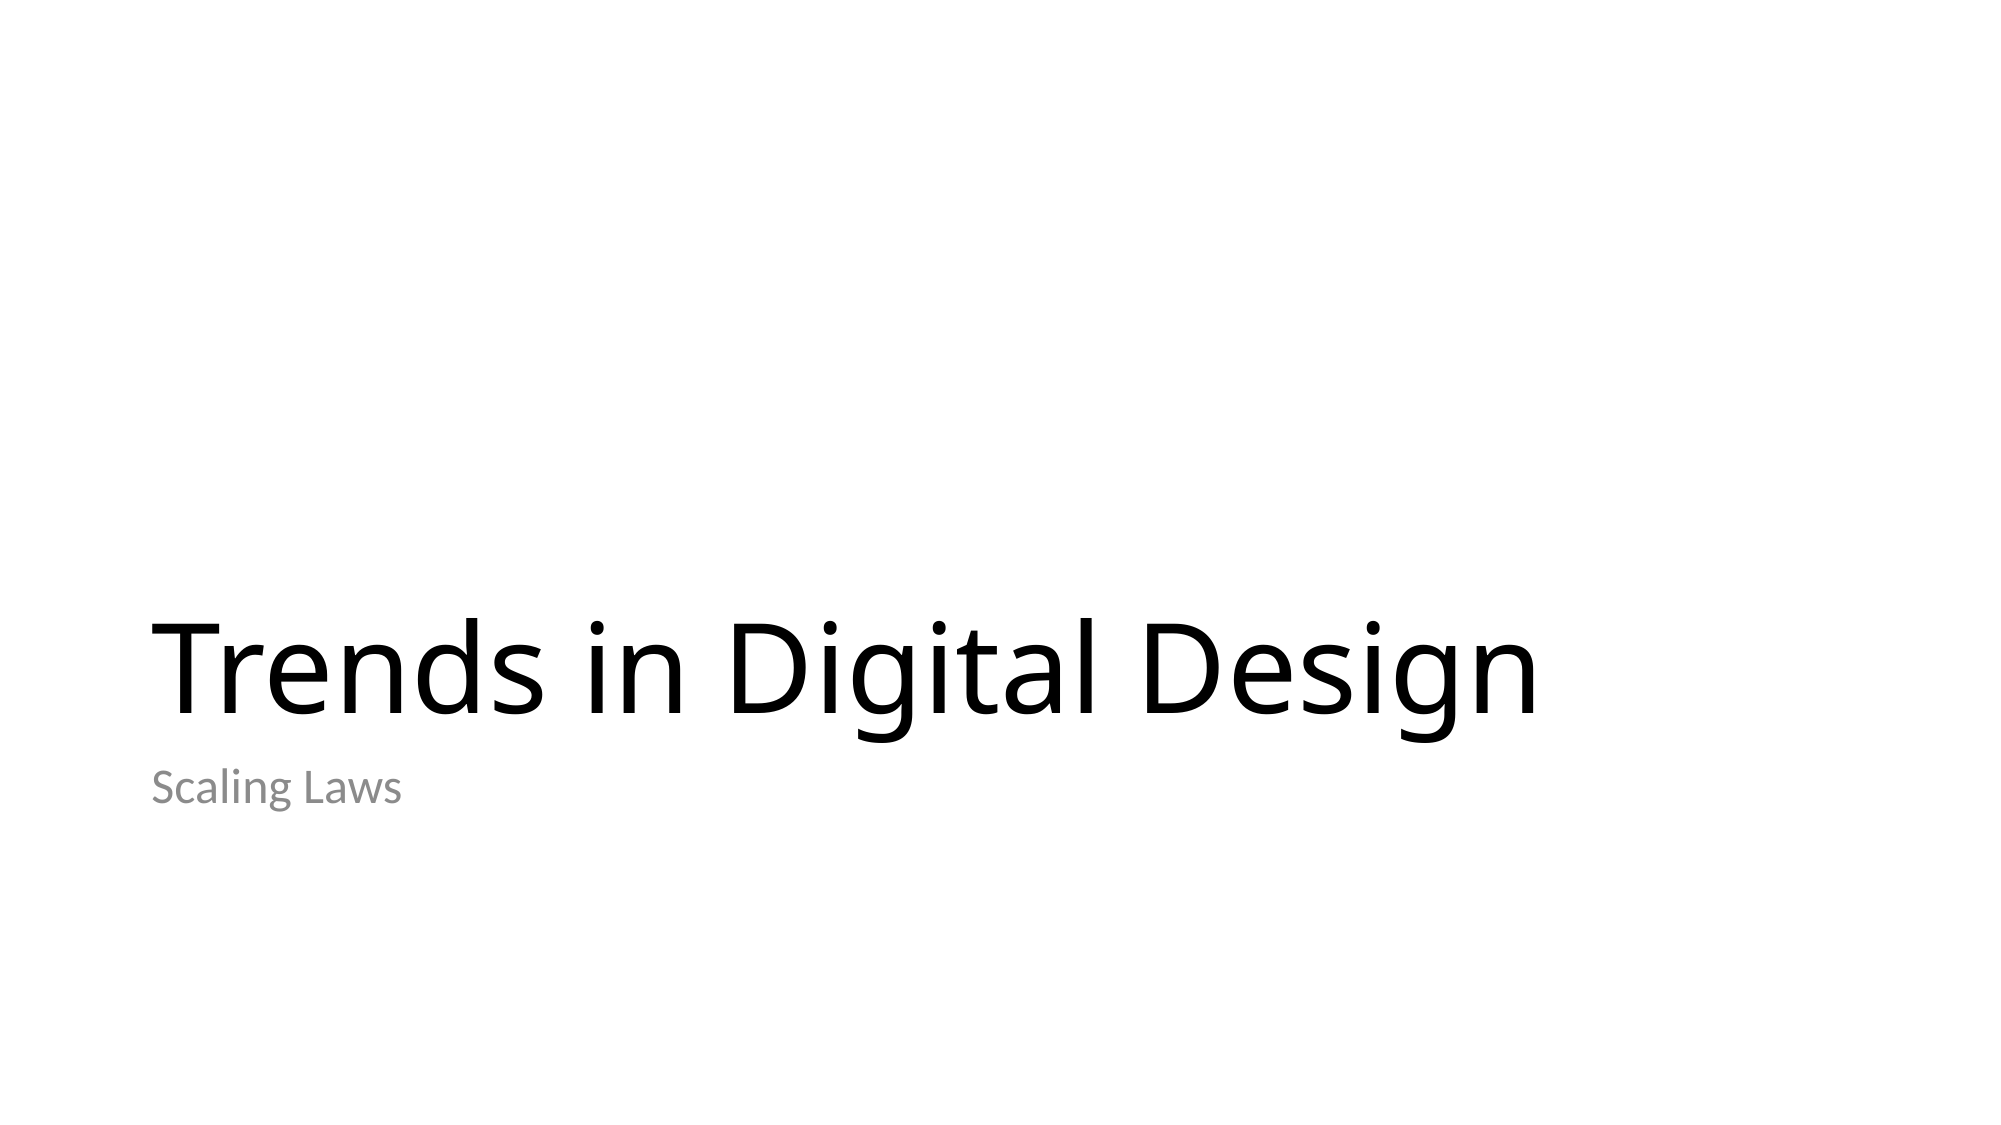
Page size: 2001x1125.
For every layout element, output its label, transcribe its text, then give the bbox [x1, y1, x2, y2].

title Trends in Digital Design [136, 280, 1862, 749]
list Scaling Laws [136, 752, 1862, 999]
